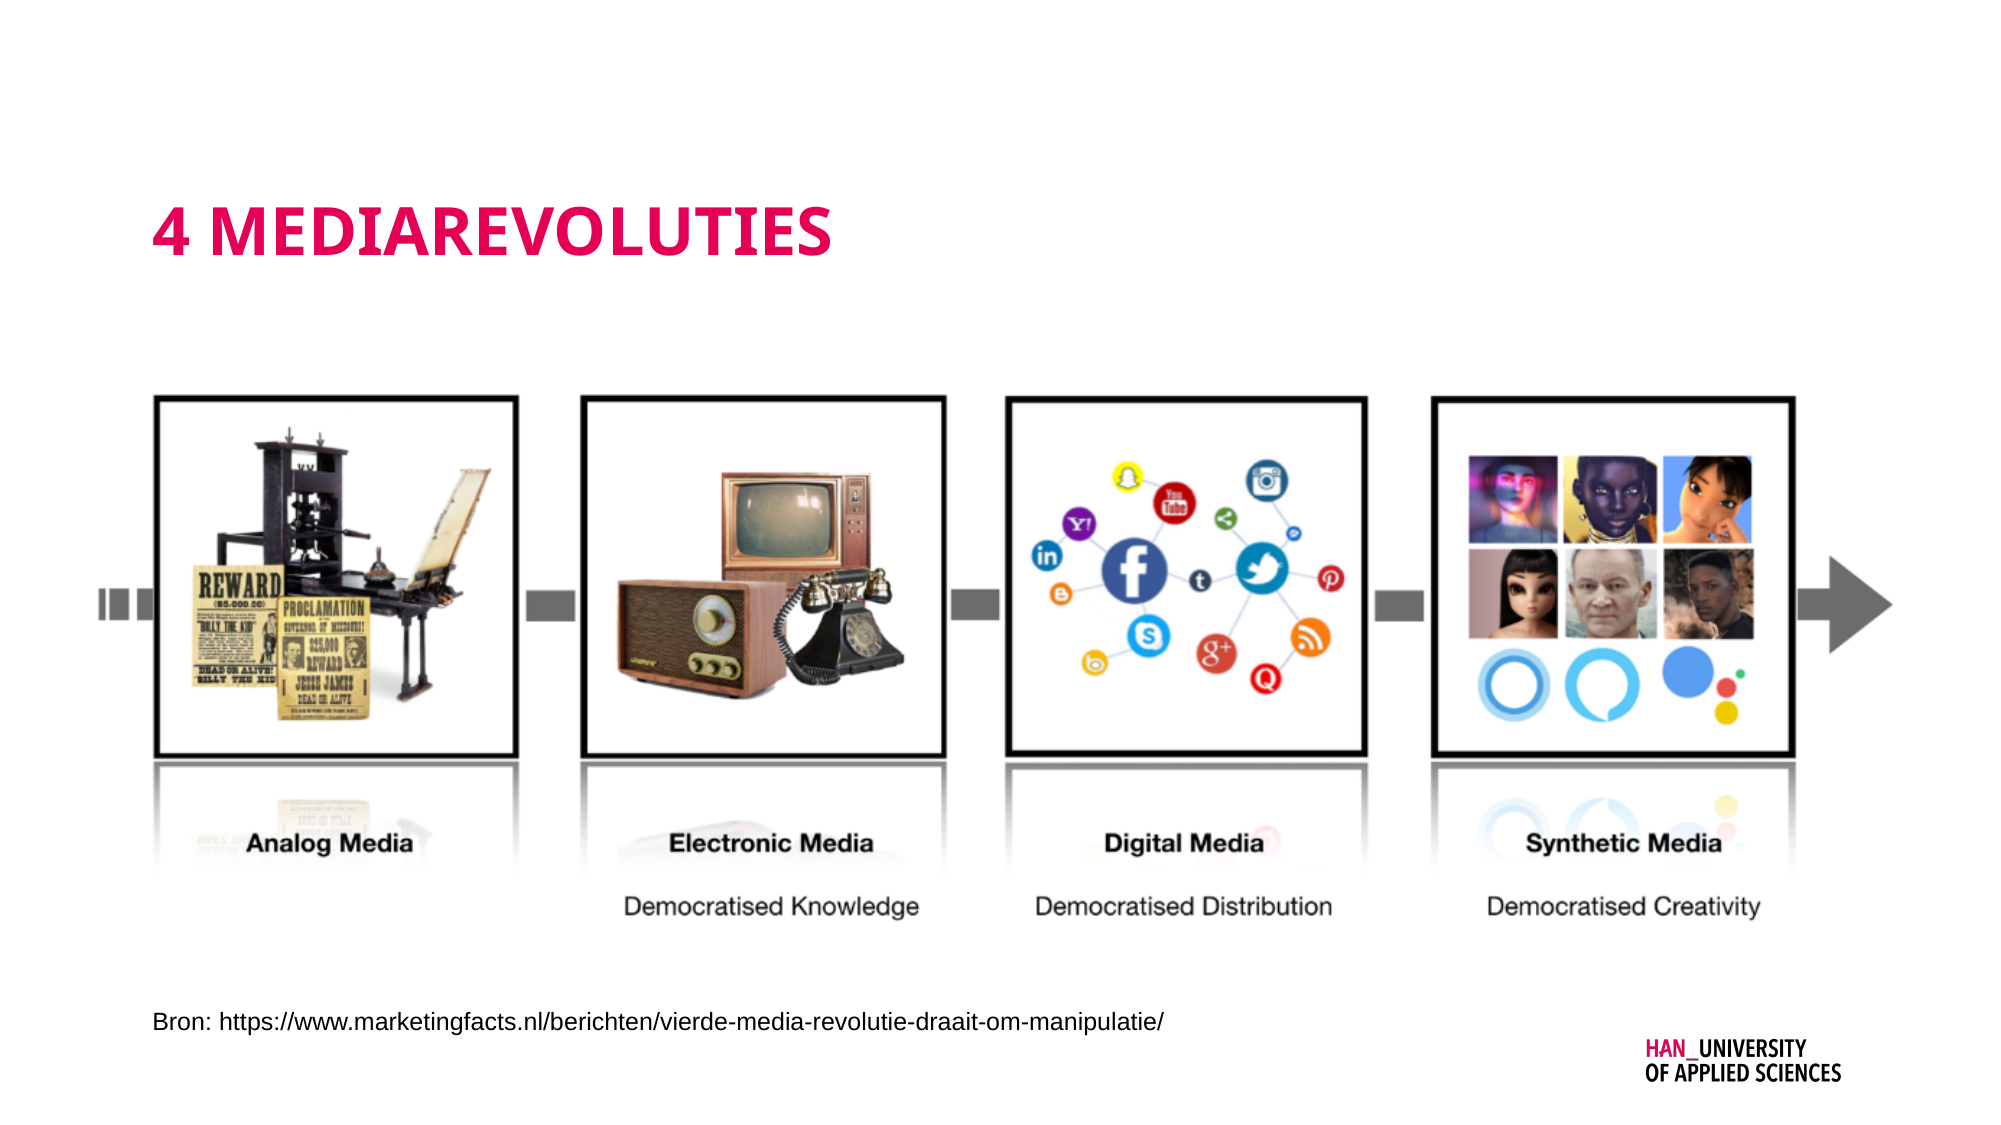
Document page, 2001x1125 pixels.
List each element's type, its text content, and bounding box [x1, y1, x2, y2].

title 4 mediarevoluties [137, 59, 1863, 278]
picture [0, 357, 2000, 972]
text_box Bron: https://www.marketingfacts.nl/berichten/vierde-media-revolutie-draait-om-manipulatie/ [137, 998, 1669, 1043]
picture [1640, 1021, 1864, 1119]
